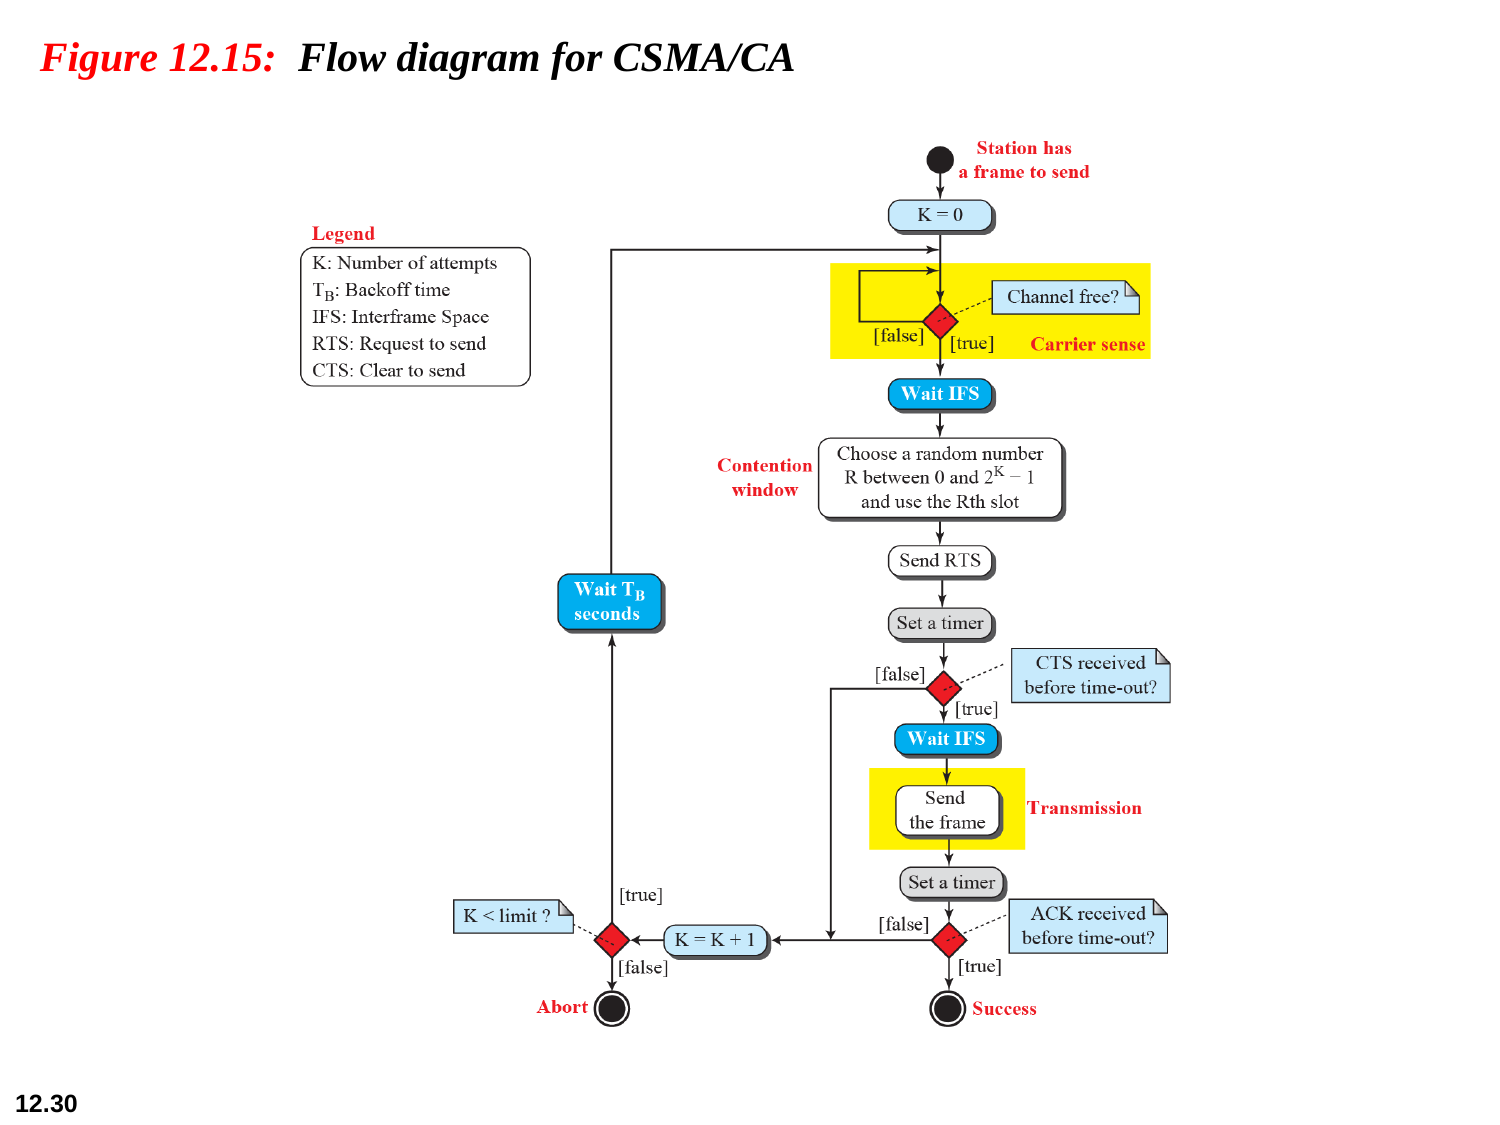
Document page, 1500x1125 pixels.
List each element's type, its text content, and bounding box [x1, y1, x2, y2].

text_box 12.30 [0, 1049, 313, 1125]
picture [299, 137, 1171, 1027]
text_box Figure 12.15: Flow diagram for CSMA/CA [24, 22, 1500, 87]
